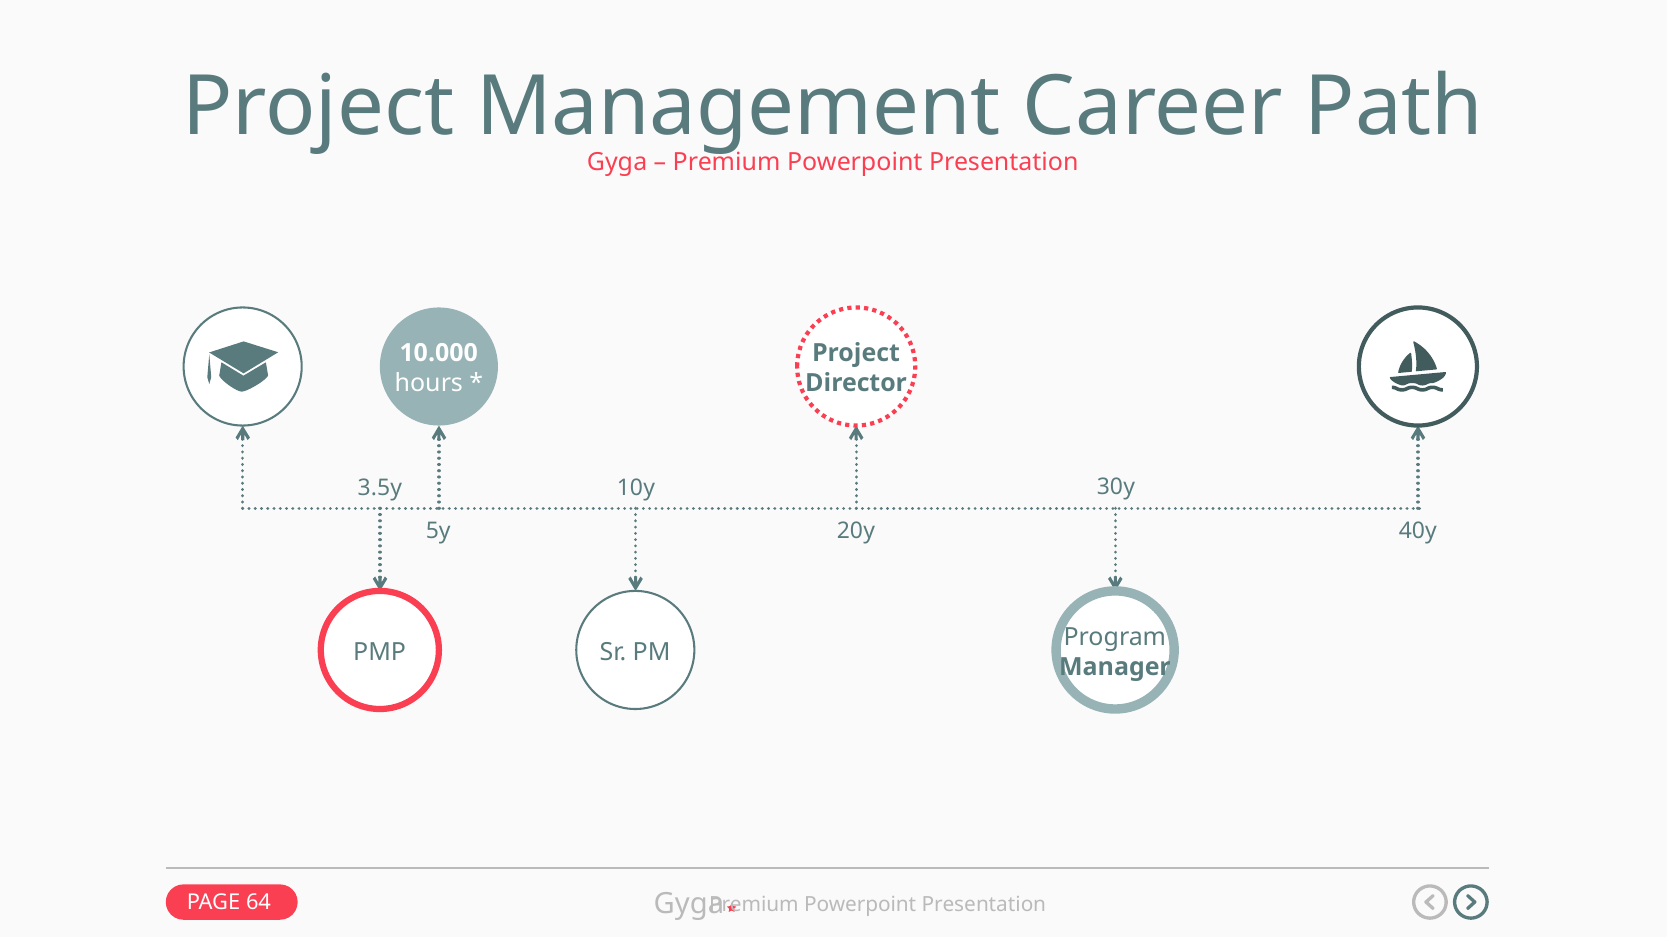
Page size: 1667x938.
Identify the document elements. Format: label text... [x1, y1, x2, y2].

text_box [1356, 305, 1480, 428]
text_box 10.000 hours * [377, 305, 501, 428]
list Project Management Career Path [0, 43, 1667, 137]
text_box 10y [602, 465, 670, 507]
text_box [207, 341, 279, 392]
text_box PMP [318, 588, 441, 712]
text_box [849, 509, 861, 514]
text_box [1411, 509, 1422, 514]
text_box 3.5y [342, 465, 417, 507]
list Gyga – Premium Powerpoint Presentation [0, 137, 1667, 185]
text_box Program Manager [1053, 588, 1177, 712]
text_box 40y [1384, 508, 1452, 551]
text_box [181, 305, 304, 428]
text_box 20y [822, 517, 890, 551]
text_box 5y [411, 517, 466, 551]
text_box Sr. PM [574, 588, 697, 712]
text_box 30y [1082, 464, 1150, 507]
text_box Project Director [795, 305, 918, 428]
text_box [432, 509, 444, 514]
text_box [1389, 341, 1447, 392]
